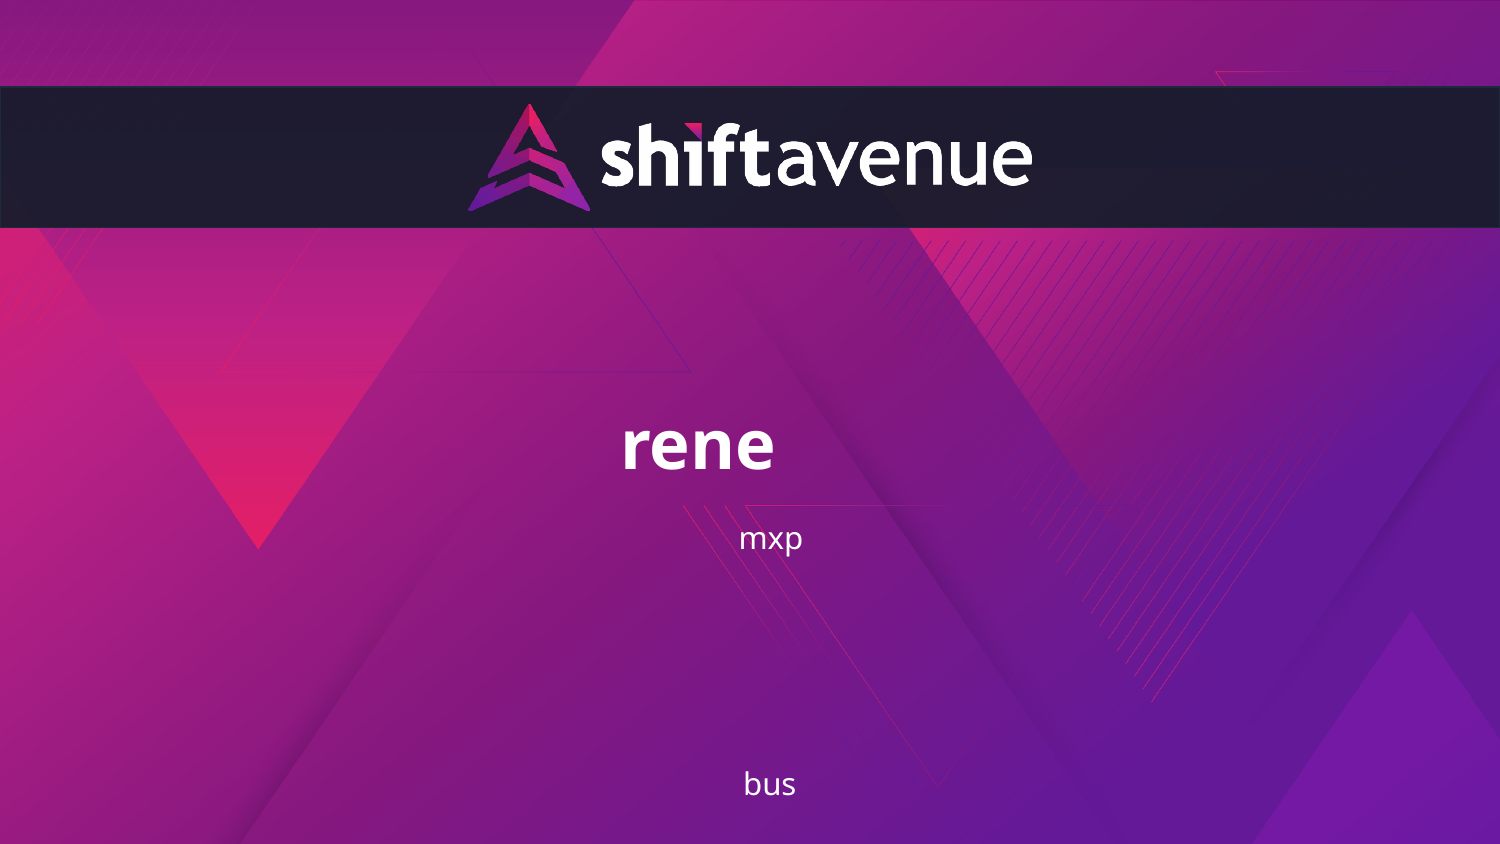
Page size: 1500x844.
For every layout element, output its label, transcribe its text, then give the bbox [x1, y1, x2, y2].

picture [468, 100, 1032, 214]
picture [0, 0, 1500, 86]
picture [0, 228, 1500, 844]
subtitle mxp [468, 508, 1074, 565]
title rene [222, 349, 1318, 491]
subtitle bus [467, 754, 1073, 811]
